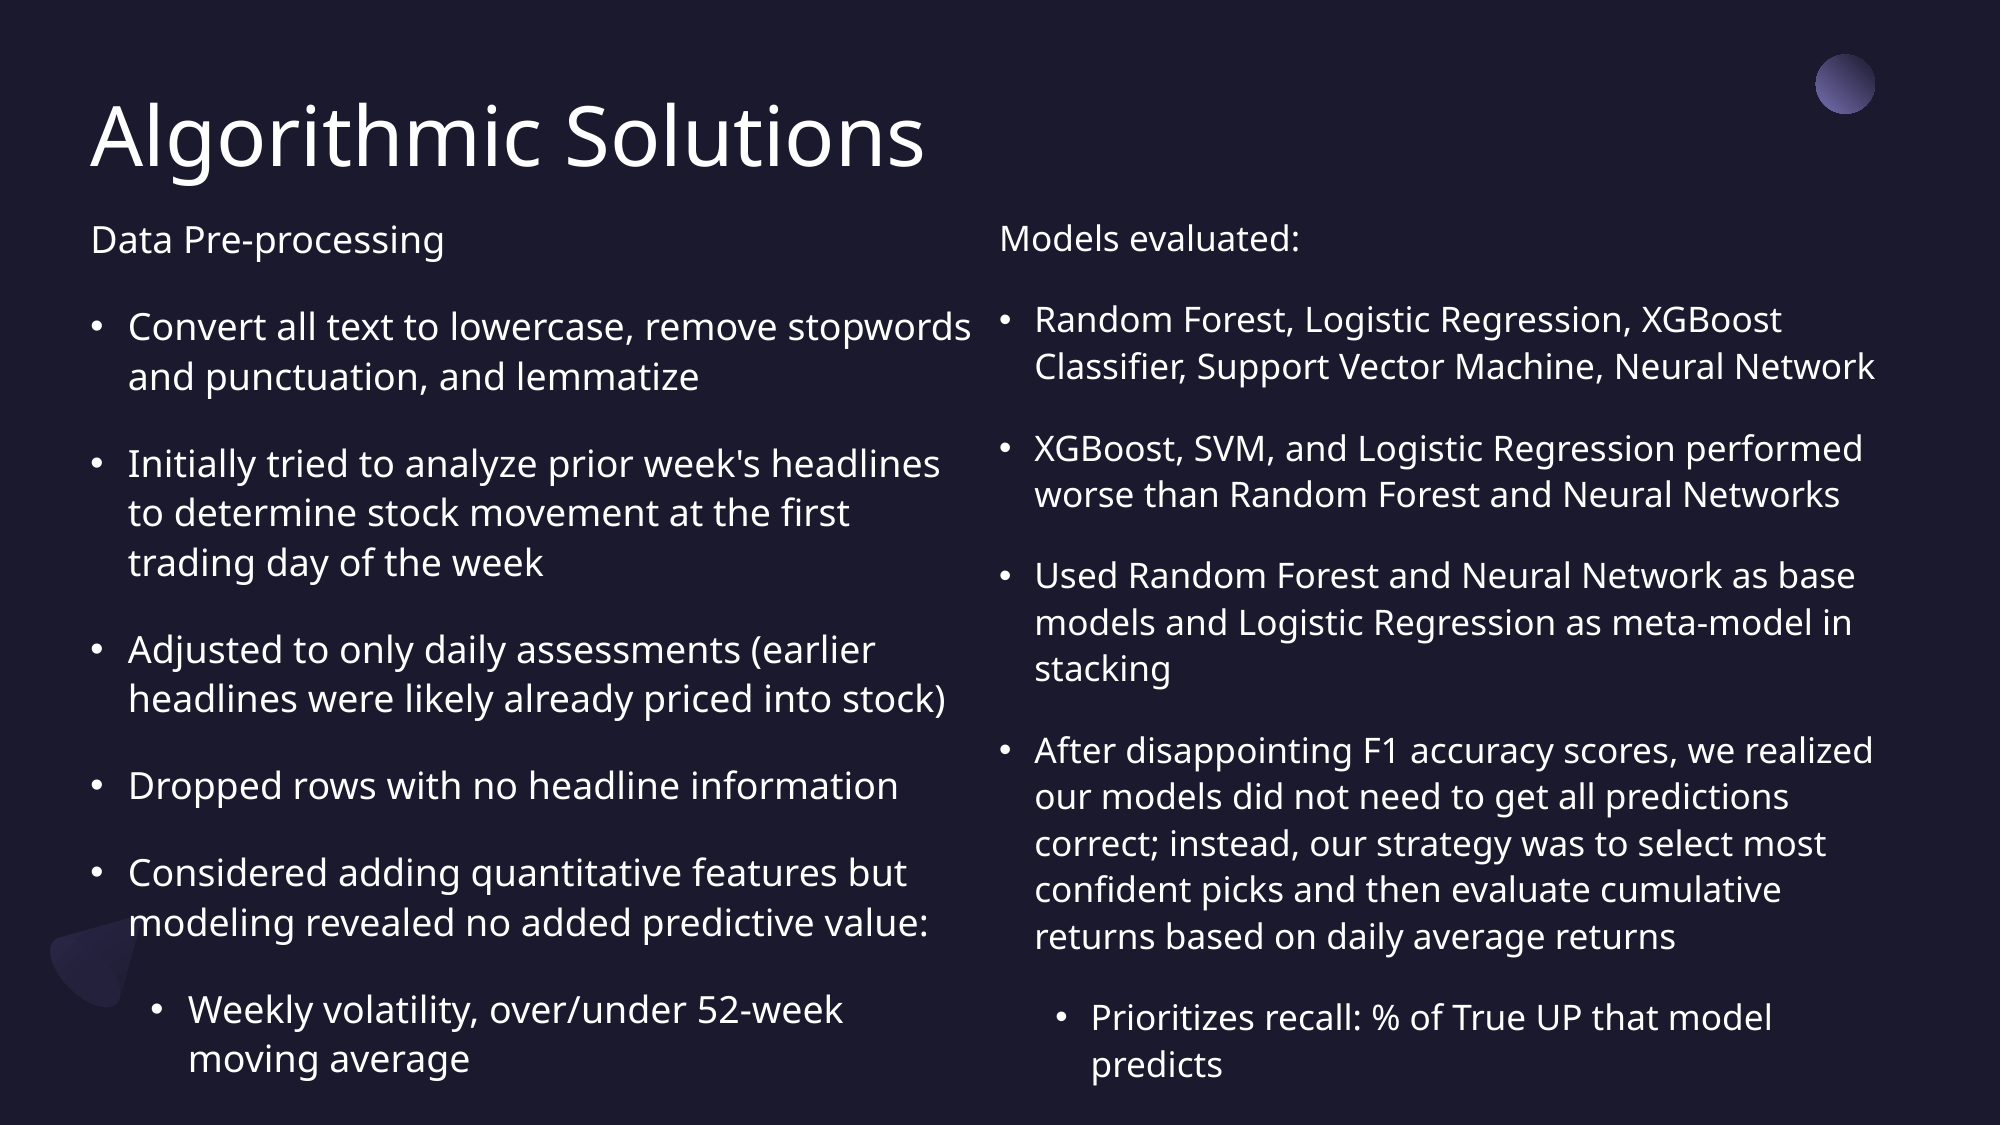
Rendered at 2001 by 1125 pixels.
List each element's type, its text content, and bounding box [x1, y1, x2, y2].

list Models evaluated: Random Forest, Logistic Regression, XGBoost Classifier, Support Vector Machine, Neural Network XGBoost, SVM, and Logistic Regression performed worse than Random Forest and Neural Networks Used Random Forest and Neural Network as base models and Logistic Regression as meta-model in stacking After disappointing F1 accuracy scores, we realized our models did not need to get all predictions correct; instead, our strategy was to select most confident picks and then evaluate cumulative returns based on daily average returns Prioritizes recall: % of True UP that model predicts [999, 211, 1891, 1090]
list Data Pre-processing​ Convert all text to lowercase, remove stopwords and punctuation, and lemmatize Initially tried to analyze prior week's headlines to determine stock movement at the first trading day of the week Adjusted to only daily assessments (earlier headlines were likely already priced into stock) Dropped rows with no headline information Considered adding quantitative features but modeling revealed no added predictive value: Weekly volatility, over/under 52-week moving average [90, 211, 982, 1090]
title Algorithmic Solutions [90, 83, 1910, 302]
